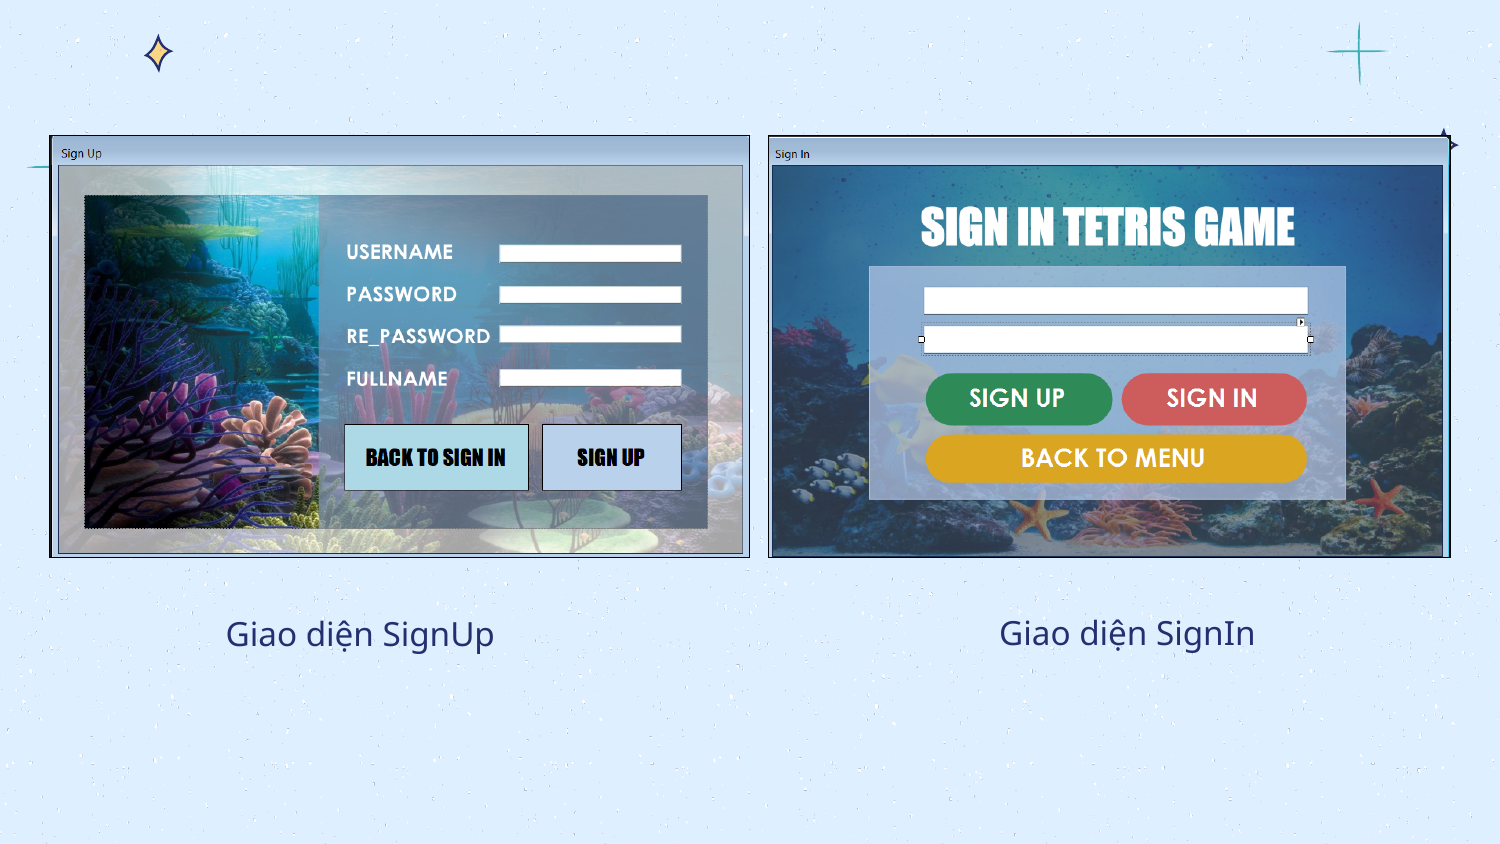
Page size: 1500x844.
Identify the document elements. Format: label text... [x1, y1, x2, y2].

title Giao diện SignIn [895, 566, 1360, 668]
picture [0, 0, 1500, 844]
subtitle Giao diện SignUp [187, 592, 651, 767]
